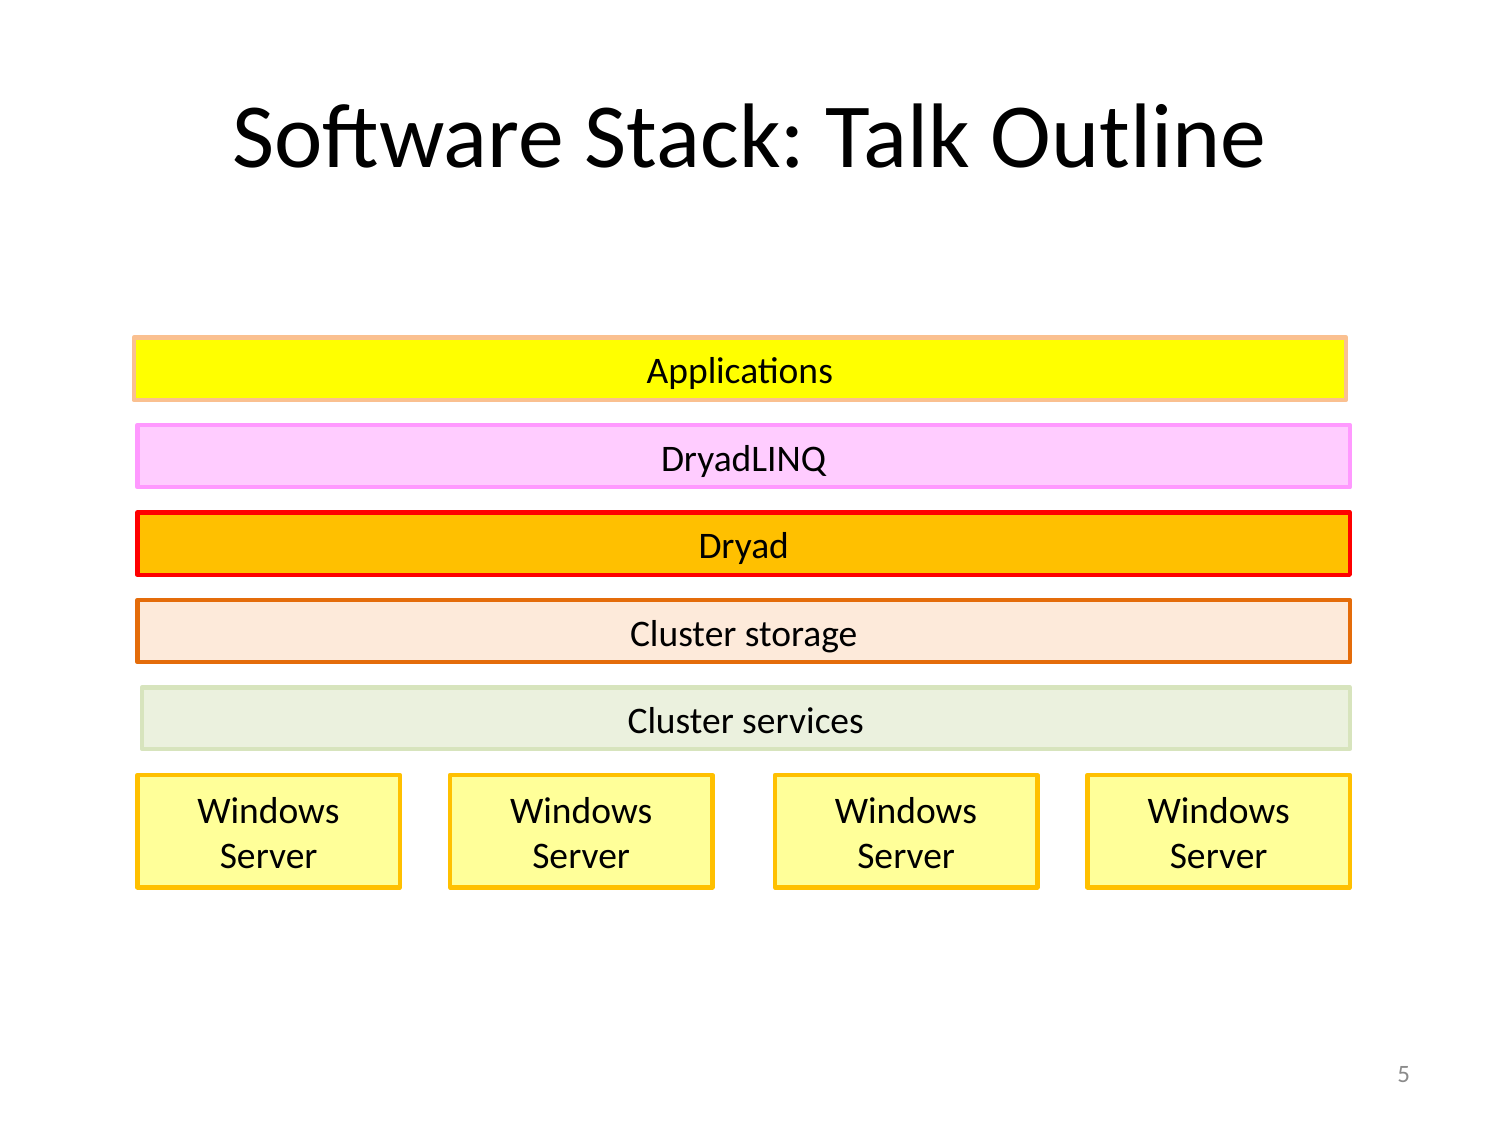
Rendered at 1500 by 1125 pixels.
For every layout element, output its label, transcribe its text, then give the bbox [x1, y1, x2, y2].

text_box Cluster services [140, 685, 1352, 751]
text_box Windows Server [1085, 773, 1352, 890]
title Software Stack: Talk Outline [75, 37, 1425, 225]
text_box Windows Server [773, 773, 1040, 890]
text_box Windows Server [135, 773, 402, 890]
text_box DryadLINQ [135, 423, 1352, 489]
text_box Dryad [135, 510, 1352, 577]
slide_number 5 [1074, 1042, 1425, 1103]
text_box Applications [132, 335, 1348, 402]
text_box Windows Server [448, 773, 715, 890]
text_box Cluster storage [135, 598, 1352, 664]
